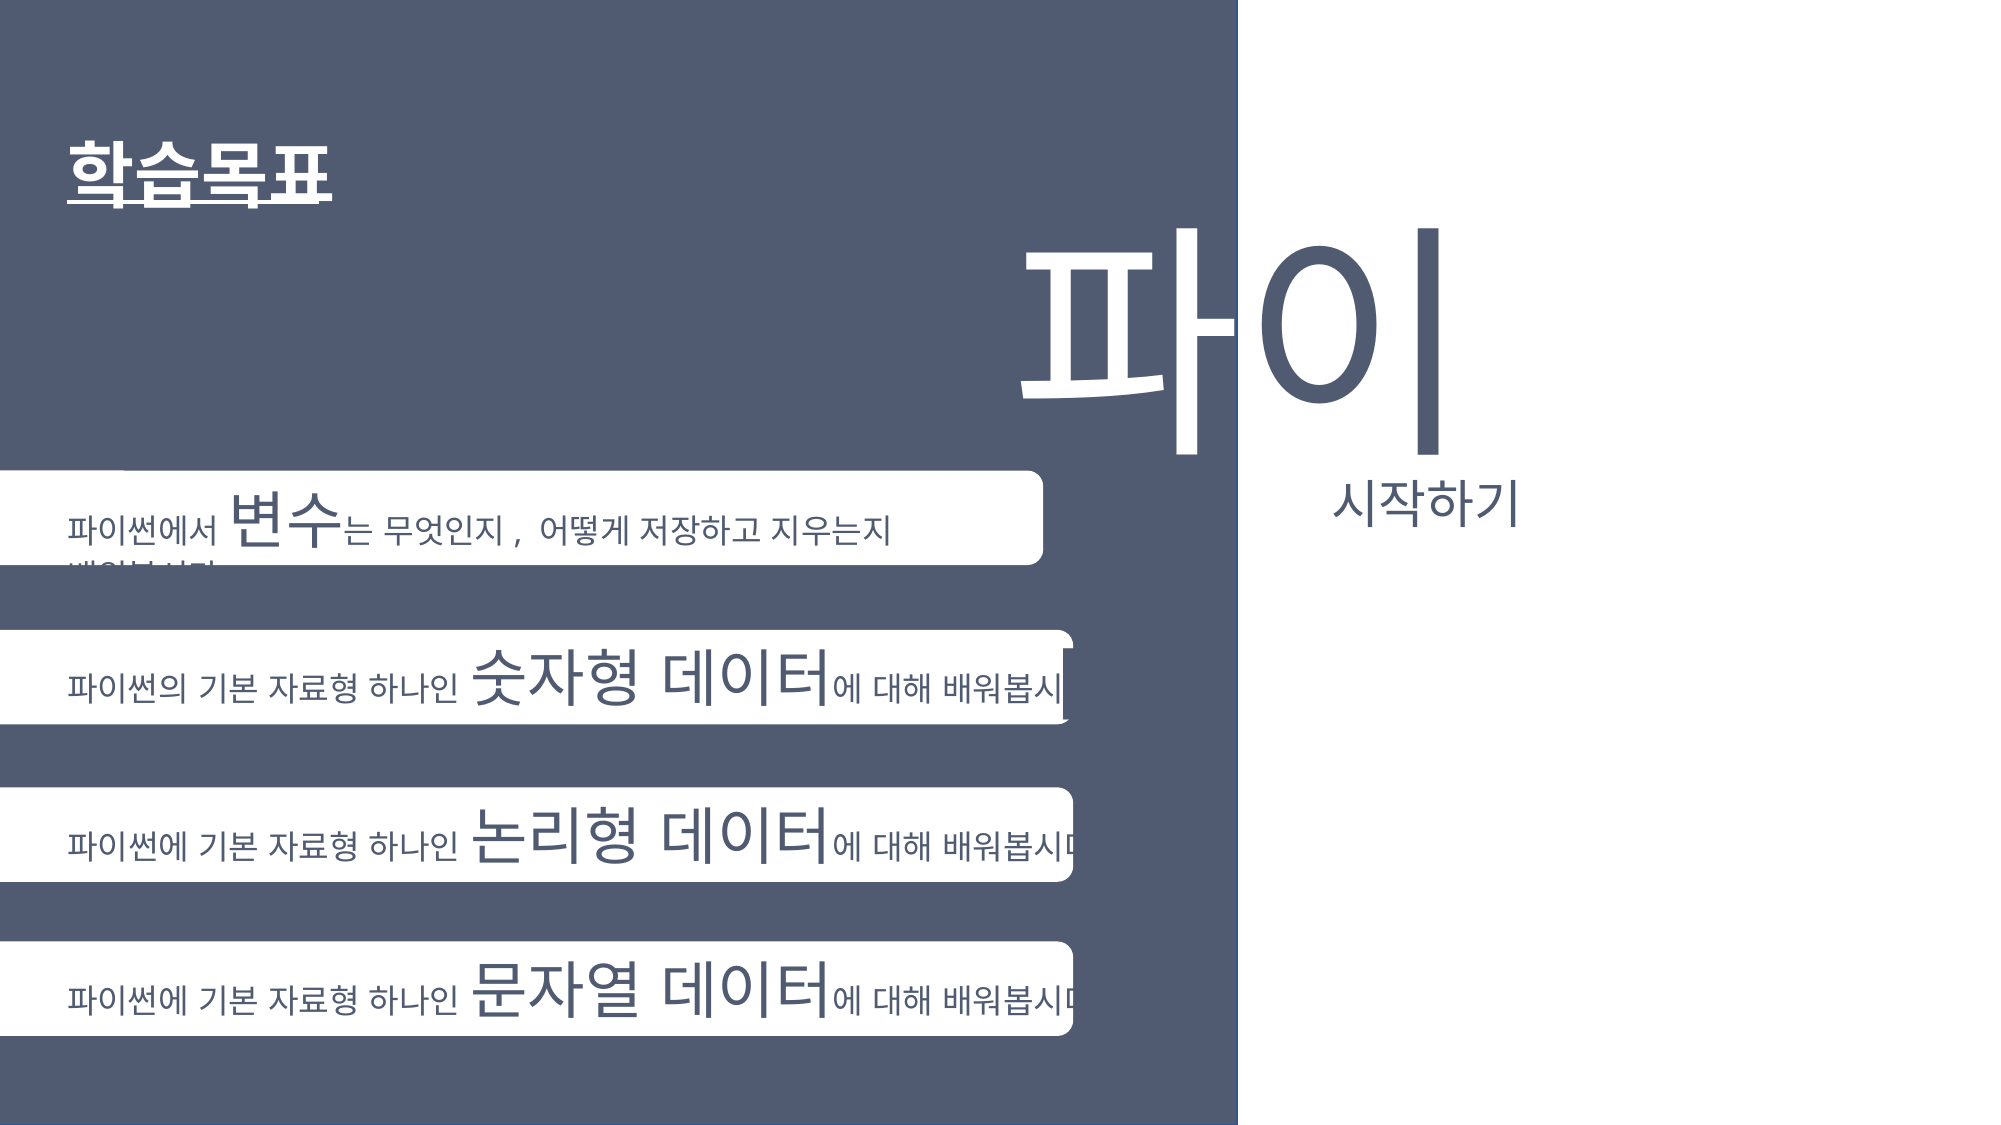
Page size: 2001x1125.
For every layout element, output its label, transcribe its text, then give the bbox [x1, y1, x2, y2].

text_box 파이썬에서 변수는 무엇인지, 어떻게 저장하고 지우는지 배워봅시다. [52, 473, 1066, 603]
text_box [0, 786, 1068, 883]
text_box 학습목표 [52, 34, 468, 224]
text_box [0, 628, 1068, 726]
text_box 파이썬 [997, 212, 1690, 461]
text_box 파이썬에 기본 자료형 하나인 논리형 데이터에 대해 배워봅시다. [52, 789, 1155, 879]
text_box [0, 940, 1069, 1037]
text_box 파이썬의 기본 자료형 하나인 숫자형 데이터에 대해 배워봅시다. [52, 631, 1162, 722]
text_box 파이썬에 기본 자료형 하나인 문자열 데이터에 대해 배워봅시다. [52, 943, 1120, 1033]
text_box [0, 469, 1038, 567]
text_box 시작하기 [1316, 463, 1690, 542]
